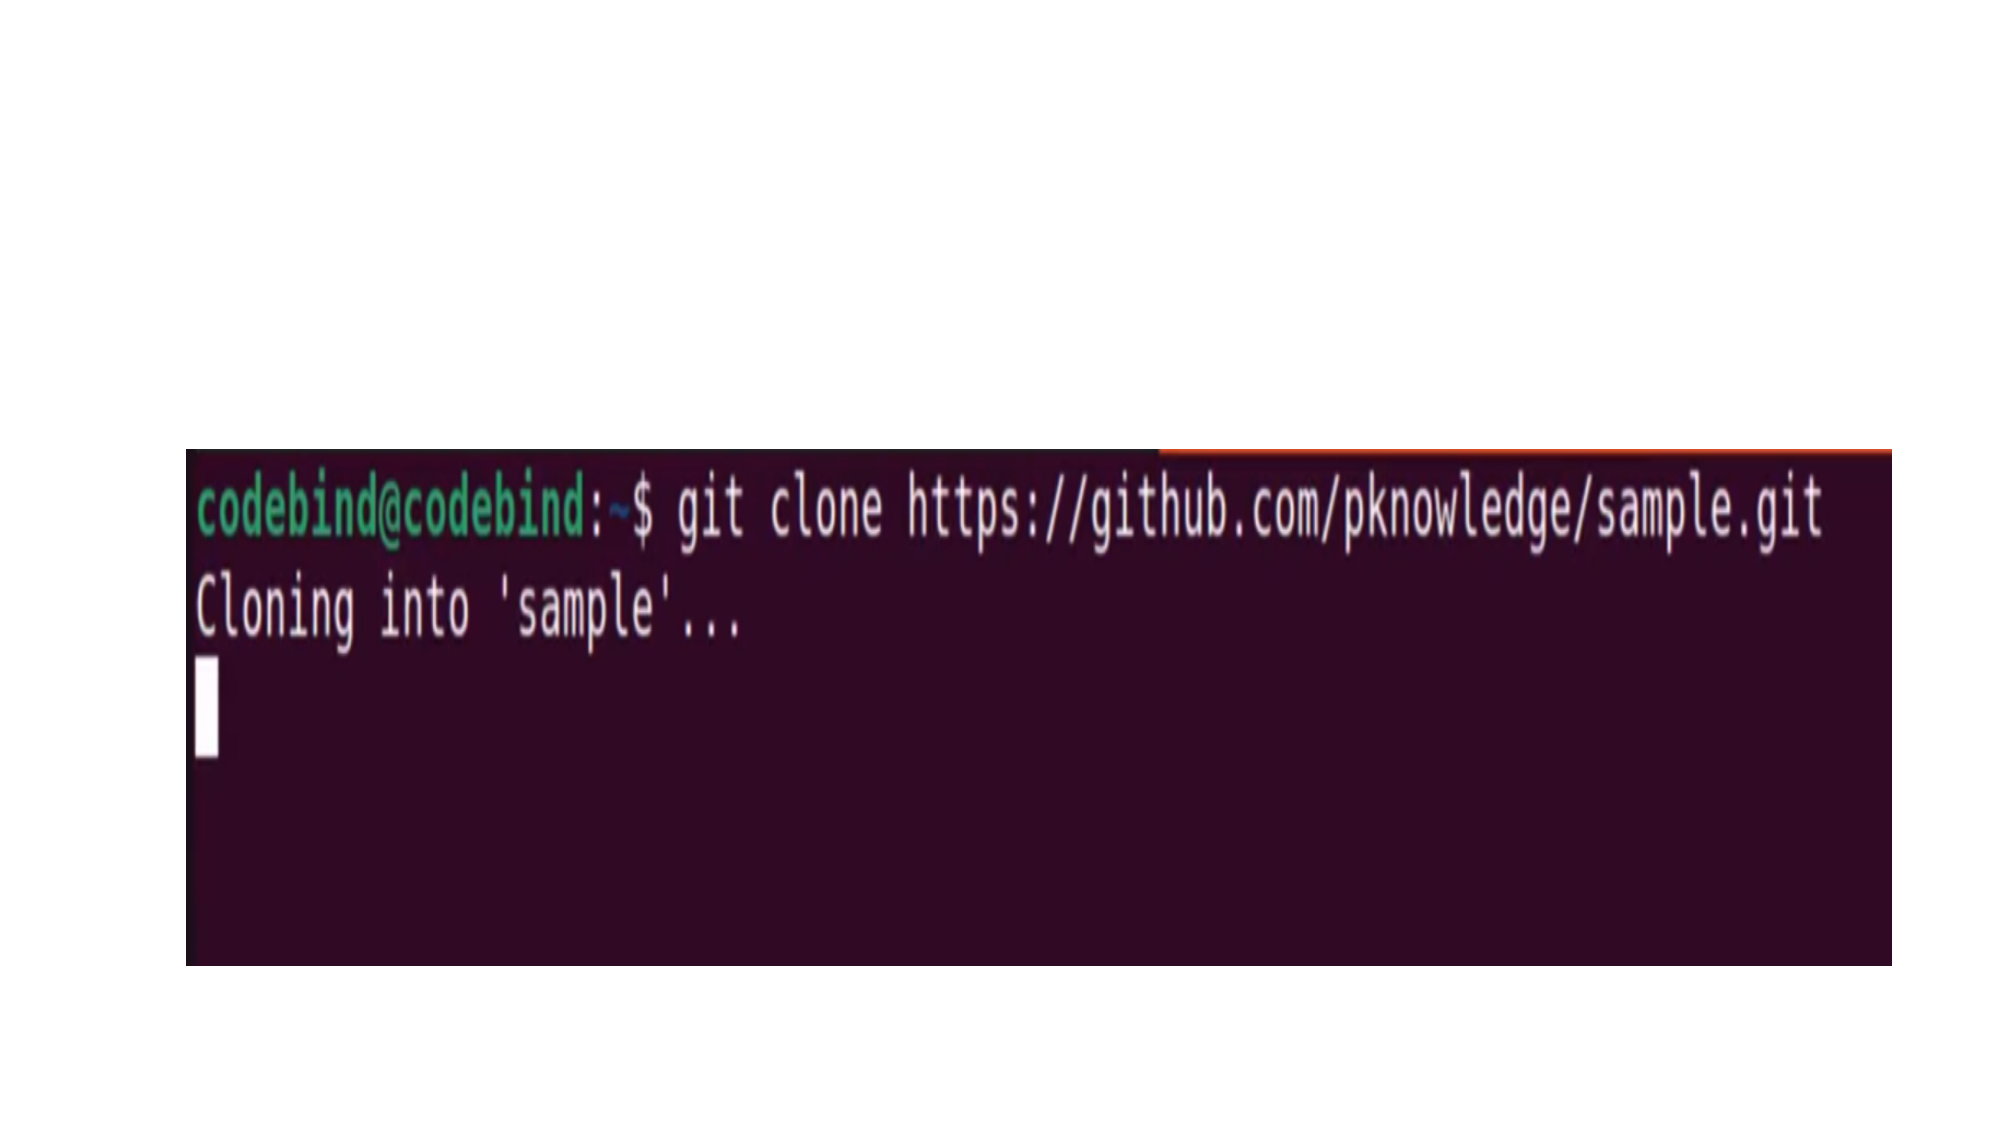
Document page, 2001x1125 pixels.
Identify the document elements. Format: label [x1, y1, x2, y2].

picture [186, 449, 1892, 966]
